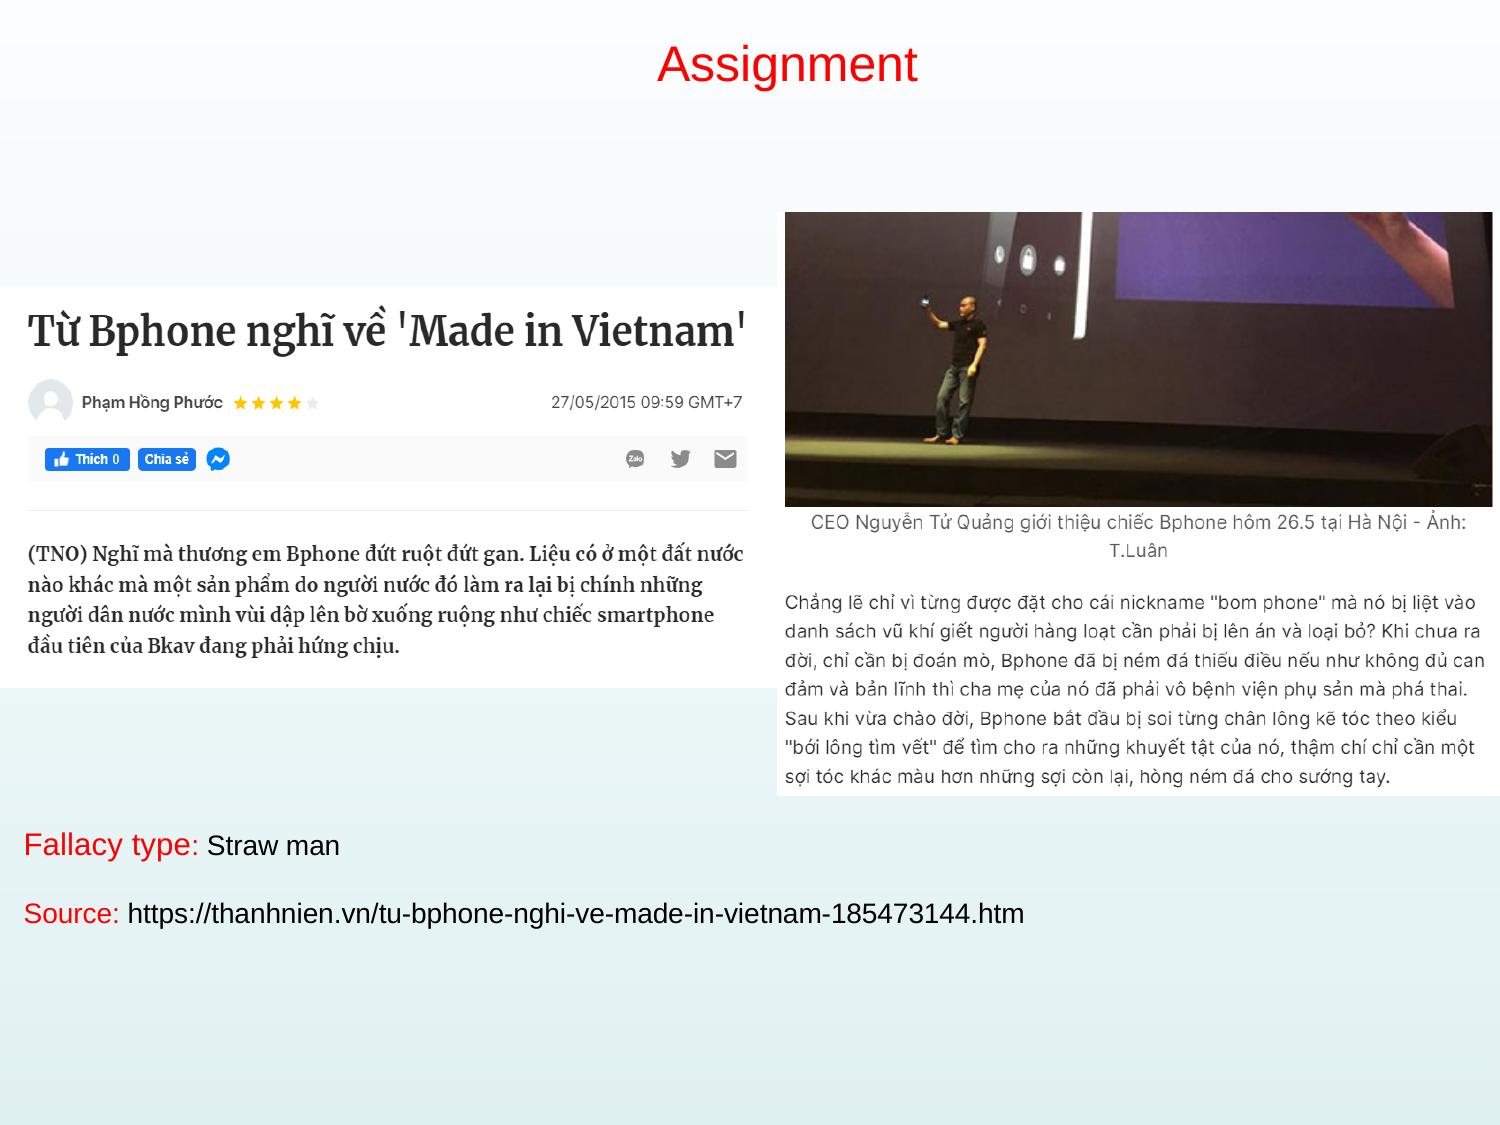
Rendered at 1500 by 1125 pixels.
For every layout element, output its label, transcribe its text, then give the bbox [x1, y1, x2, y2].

text_box Assignment [512, 26, 1063, 98]
text_box Fallacy type: Straw man Source: https://thanhnien.vn/tu-bphone-nghi-ve-made-in-vietnam-185473144.htm [12, 818, 1372, 969]
picture [0, 212, 1500, 797]
